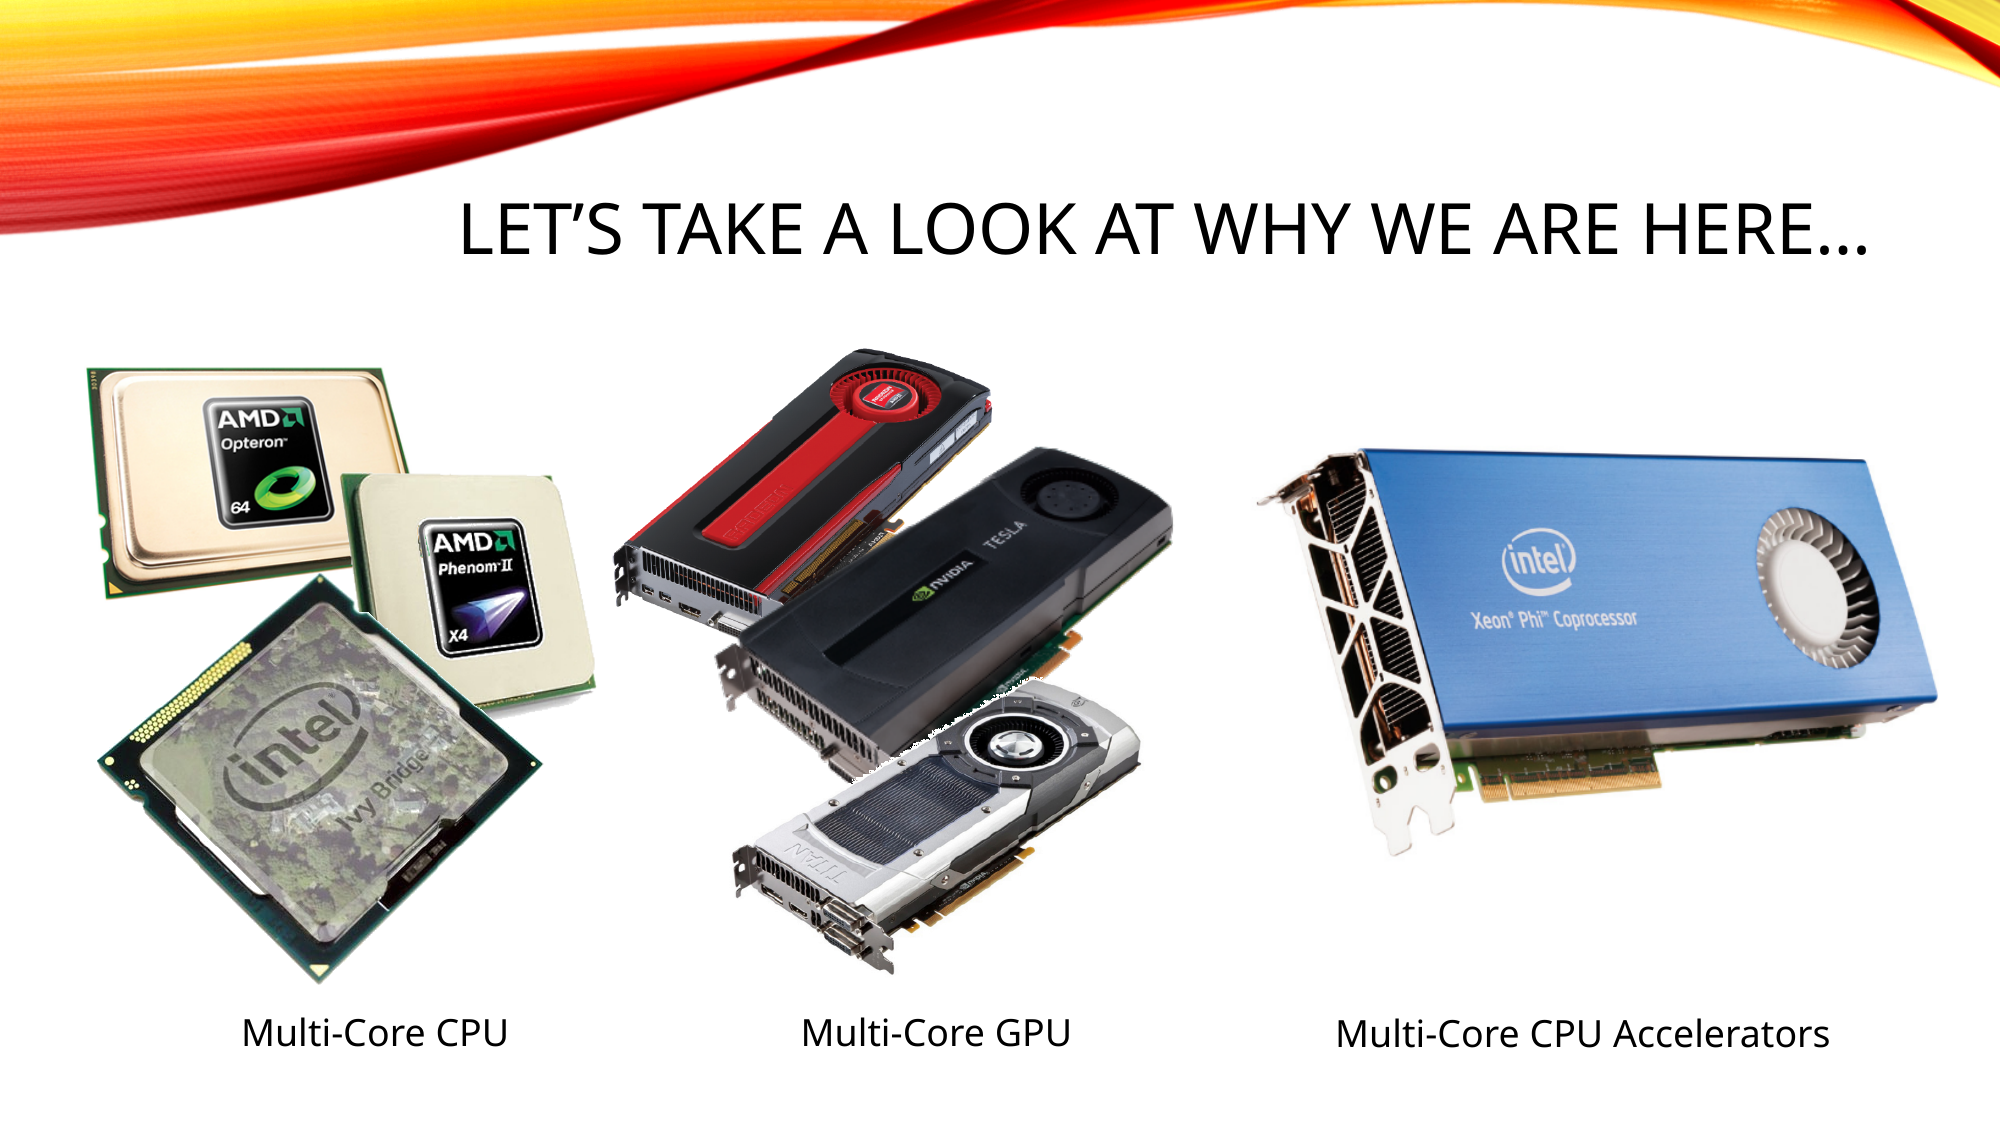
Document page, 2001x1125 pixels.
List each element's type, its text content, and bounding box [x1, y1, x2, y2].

text_box Multi-Core CPU [81, 1001, 642, 1062]
text_box Multi-Core CPU Accelerators [1289, 1002, 1877, 1063]
picture [0, 0, 2000, 237]
title Let’s take a look at why we are here… [331, 125, 1888, 338]
picture [56, 288, 1181, 986]
picture [1206, 397, 1960, 881]
text_box Multi-Core GPU [642, 1001, 1231, 1062]
